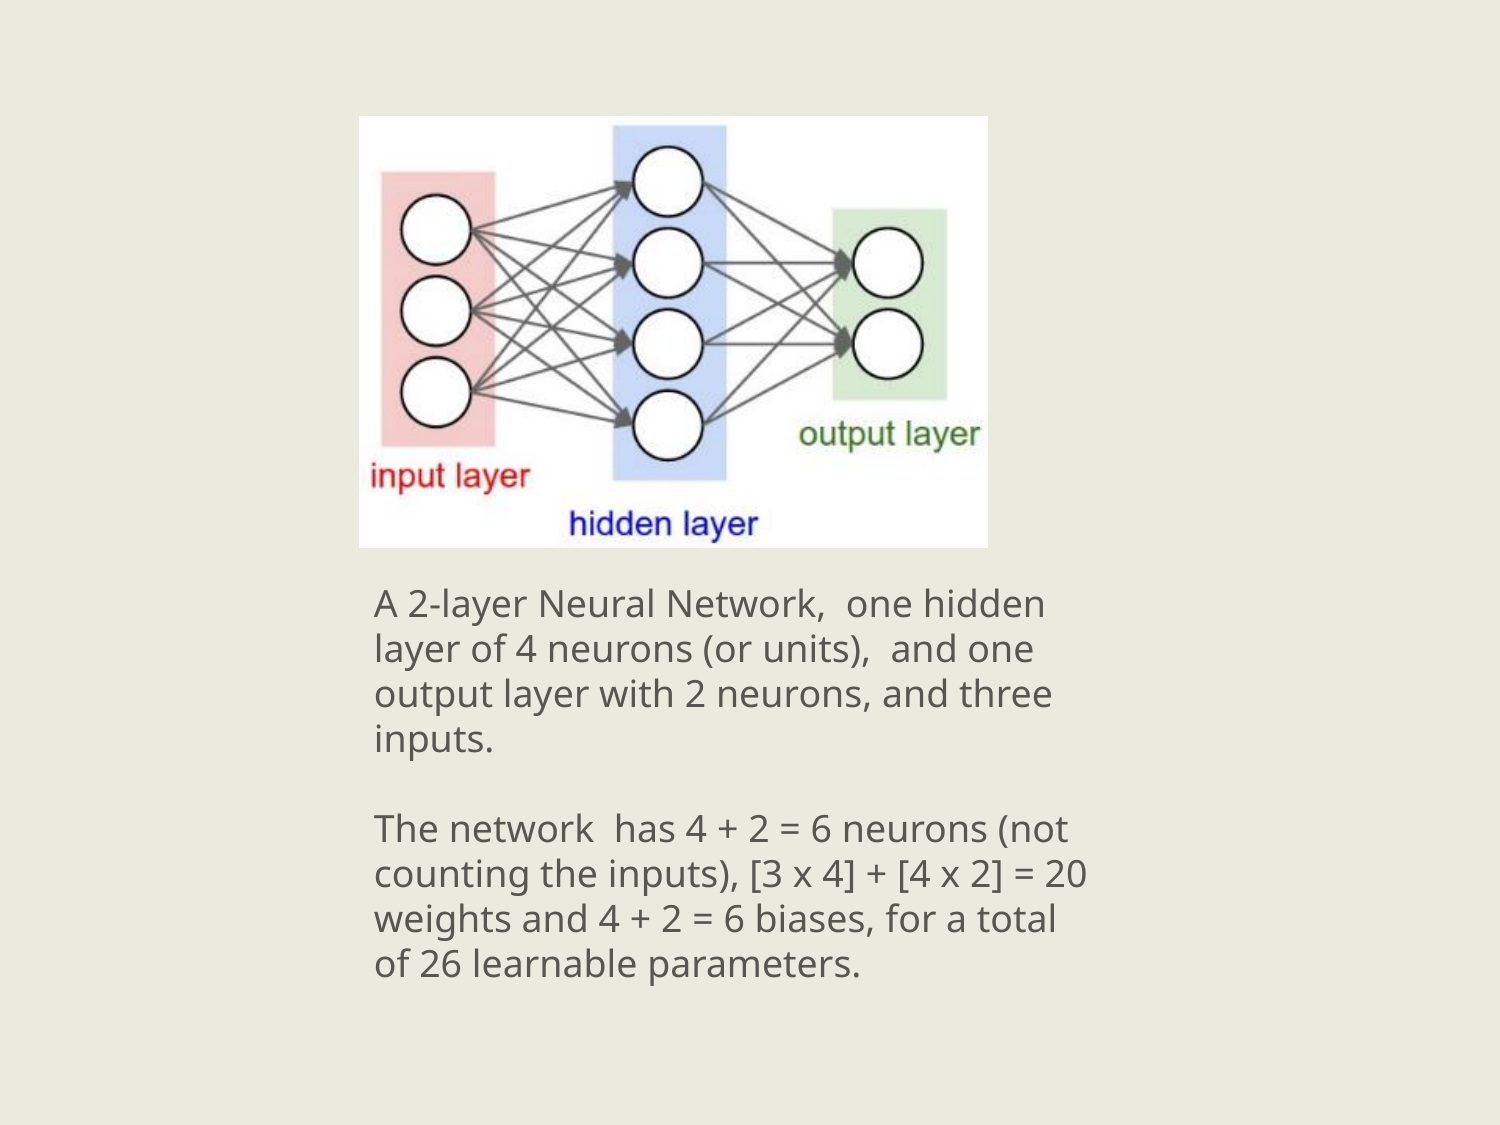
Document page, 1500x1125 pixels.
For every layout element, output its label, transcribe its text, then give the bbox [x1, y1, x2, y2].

picture [358, 116, 988, 548]
text_box A 2-layer Neural Network, one hidden layer of 4 neurons (or units), and one output layer with 2 neurons, and three inputs. The network has 4 + 2 = 6 neurons (not counting the inputs), [3 x 4] + [4 x 2] = 20 weights and 4 + 2 = 6 biases, for a total of 26 learnable parameters. [359, 573, 1110, 1038]
